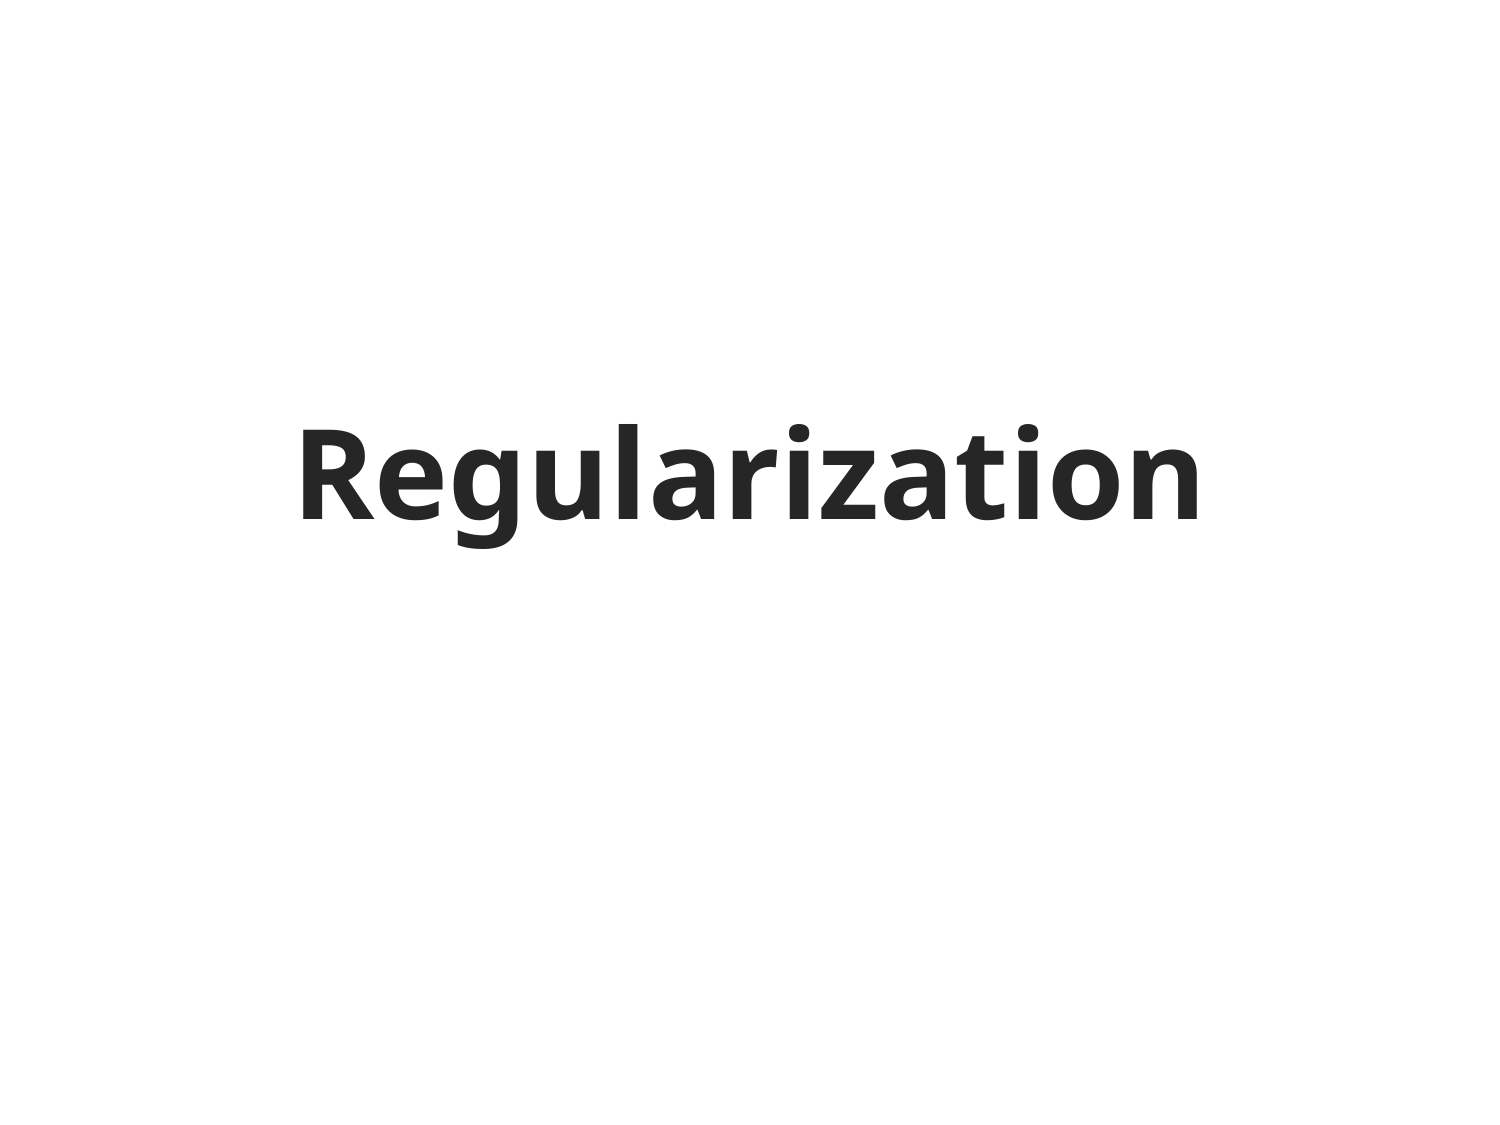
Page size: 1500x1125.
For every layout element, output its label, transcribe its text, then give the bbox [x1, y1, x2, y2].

text_box Regularization [112, 349, 1388, 591]
